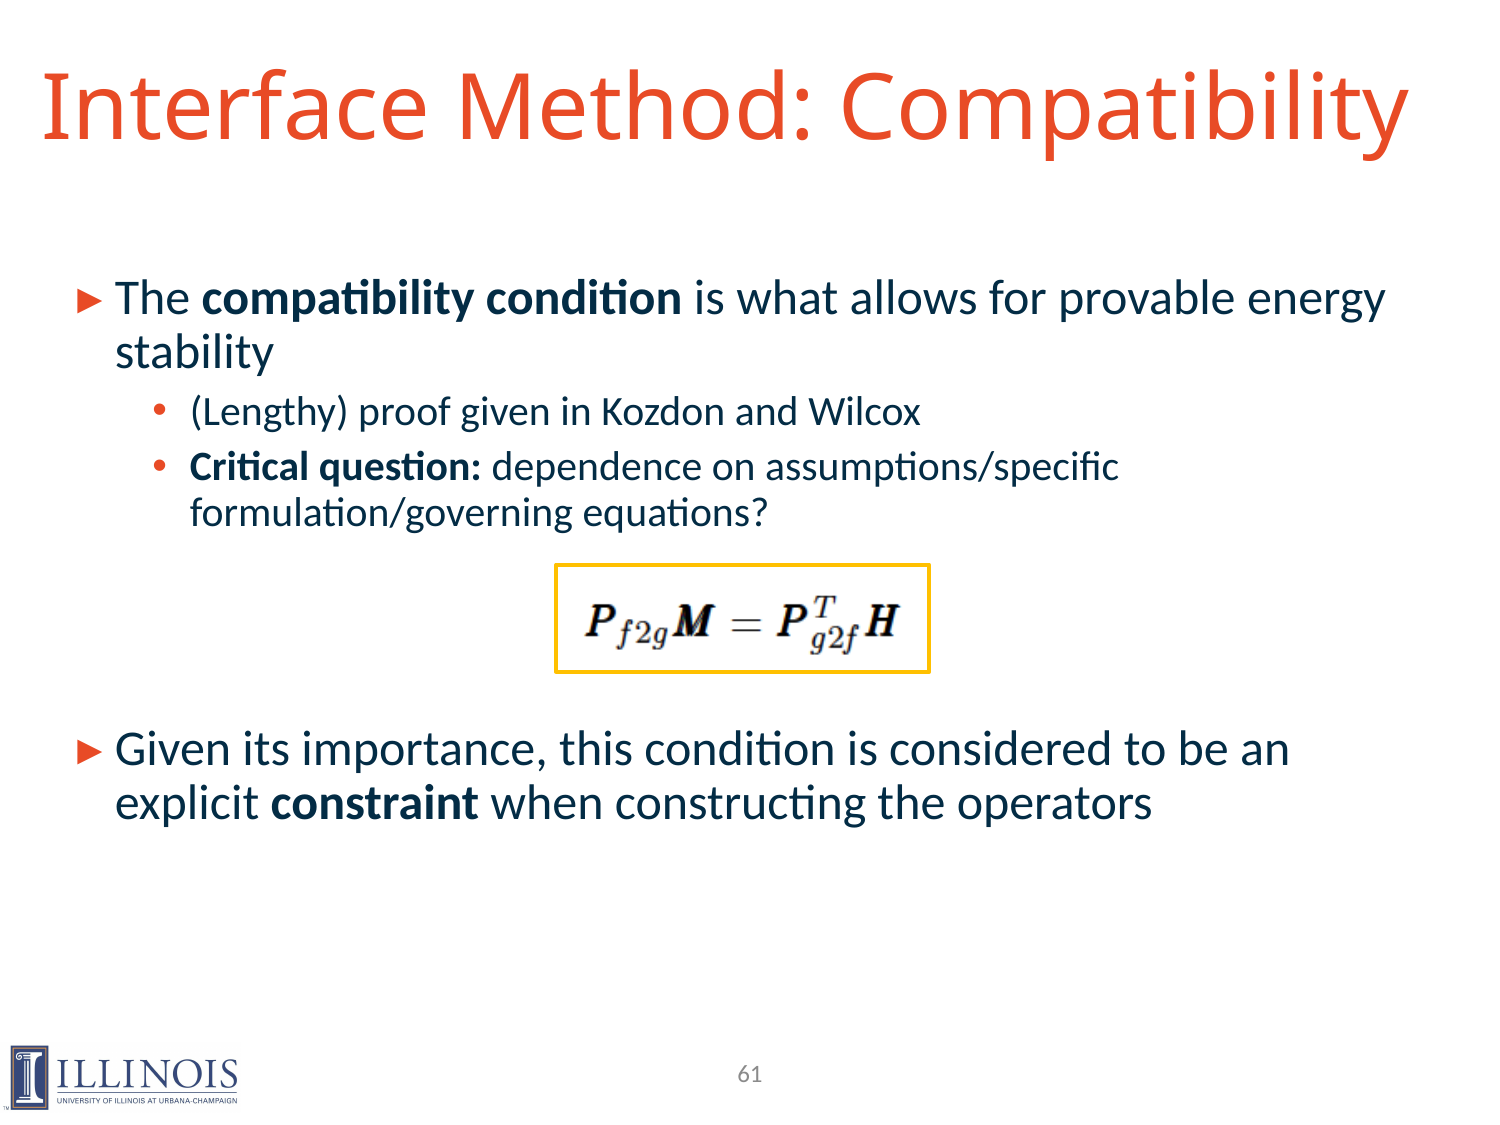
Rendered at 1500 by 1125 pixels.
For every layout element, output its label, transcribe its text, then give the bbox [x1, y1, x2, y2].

picture [0, 1042, 241, 1113]
picture [558, 566, 927, 670]
slide_number 61 [718, 1042, 782, 1103]
title Interface Method: Compatibility [26, 36, 1438, 183]
text_box The compatibility condition is what allows for provable energy stability (Lengthy) proof given in Kozdon and Wilcox Critical question: dependence on assumptions/specific formulation/governing equations? Given its importance, this condition is considered to be an explicit constraint when constructing the operators [62, 182, 1438, 1016]
